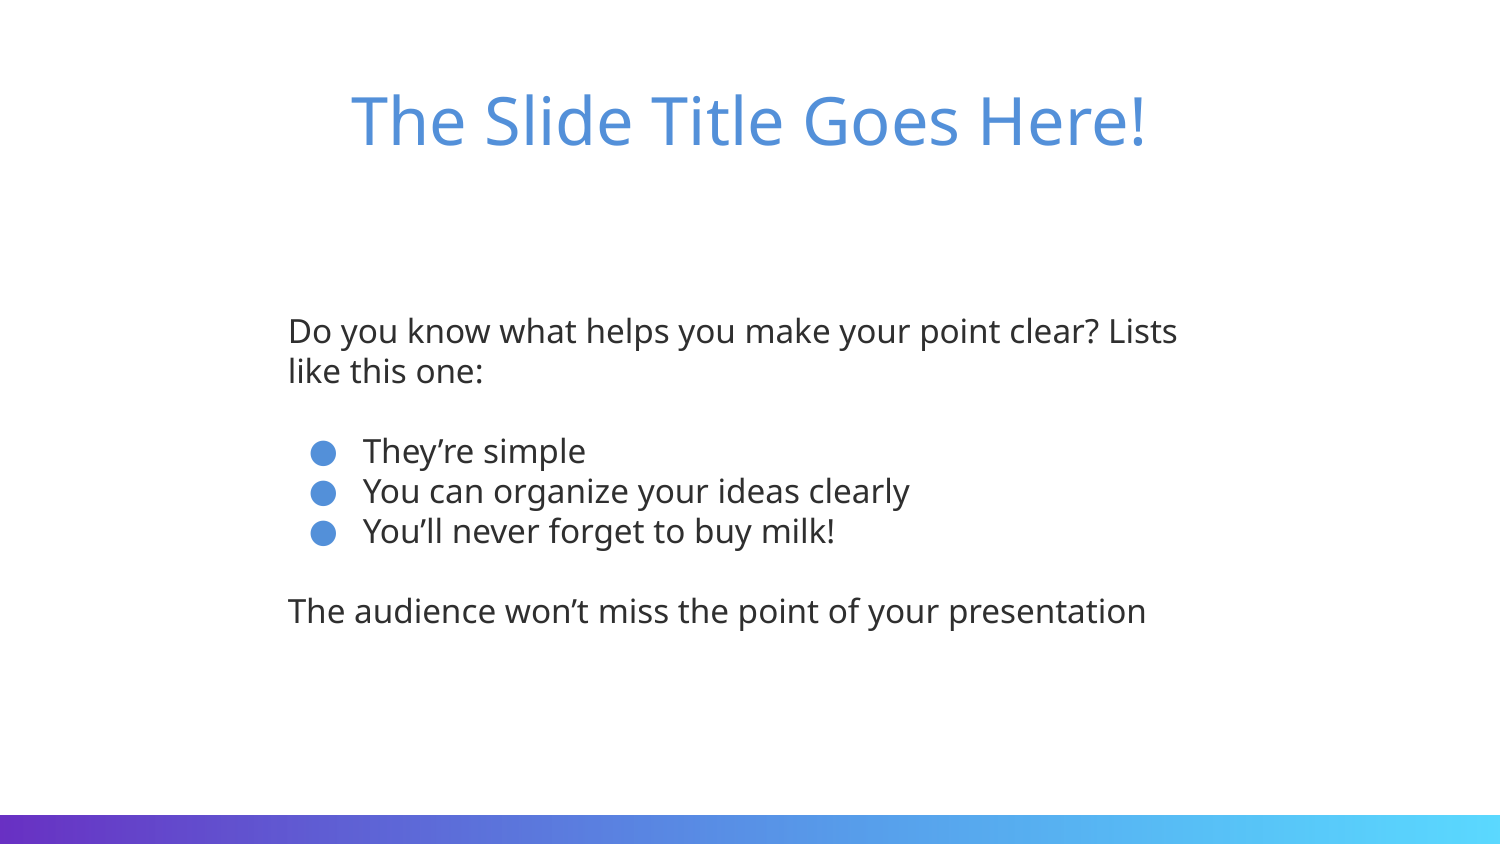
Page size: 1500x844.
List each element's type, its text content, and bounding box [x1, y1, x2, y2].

title The Slide Title Goes Here! [118, 63, 1382, 165]
list Do you know what helps you make your point clear? Lists like this one: They’re simple You can organize your ideas clearly You’ll never forget to buy milk! The audience won’t miss the point of your presentation [273, 295, 1227, 702]
